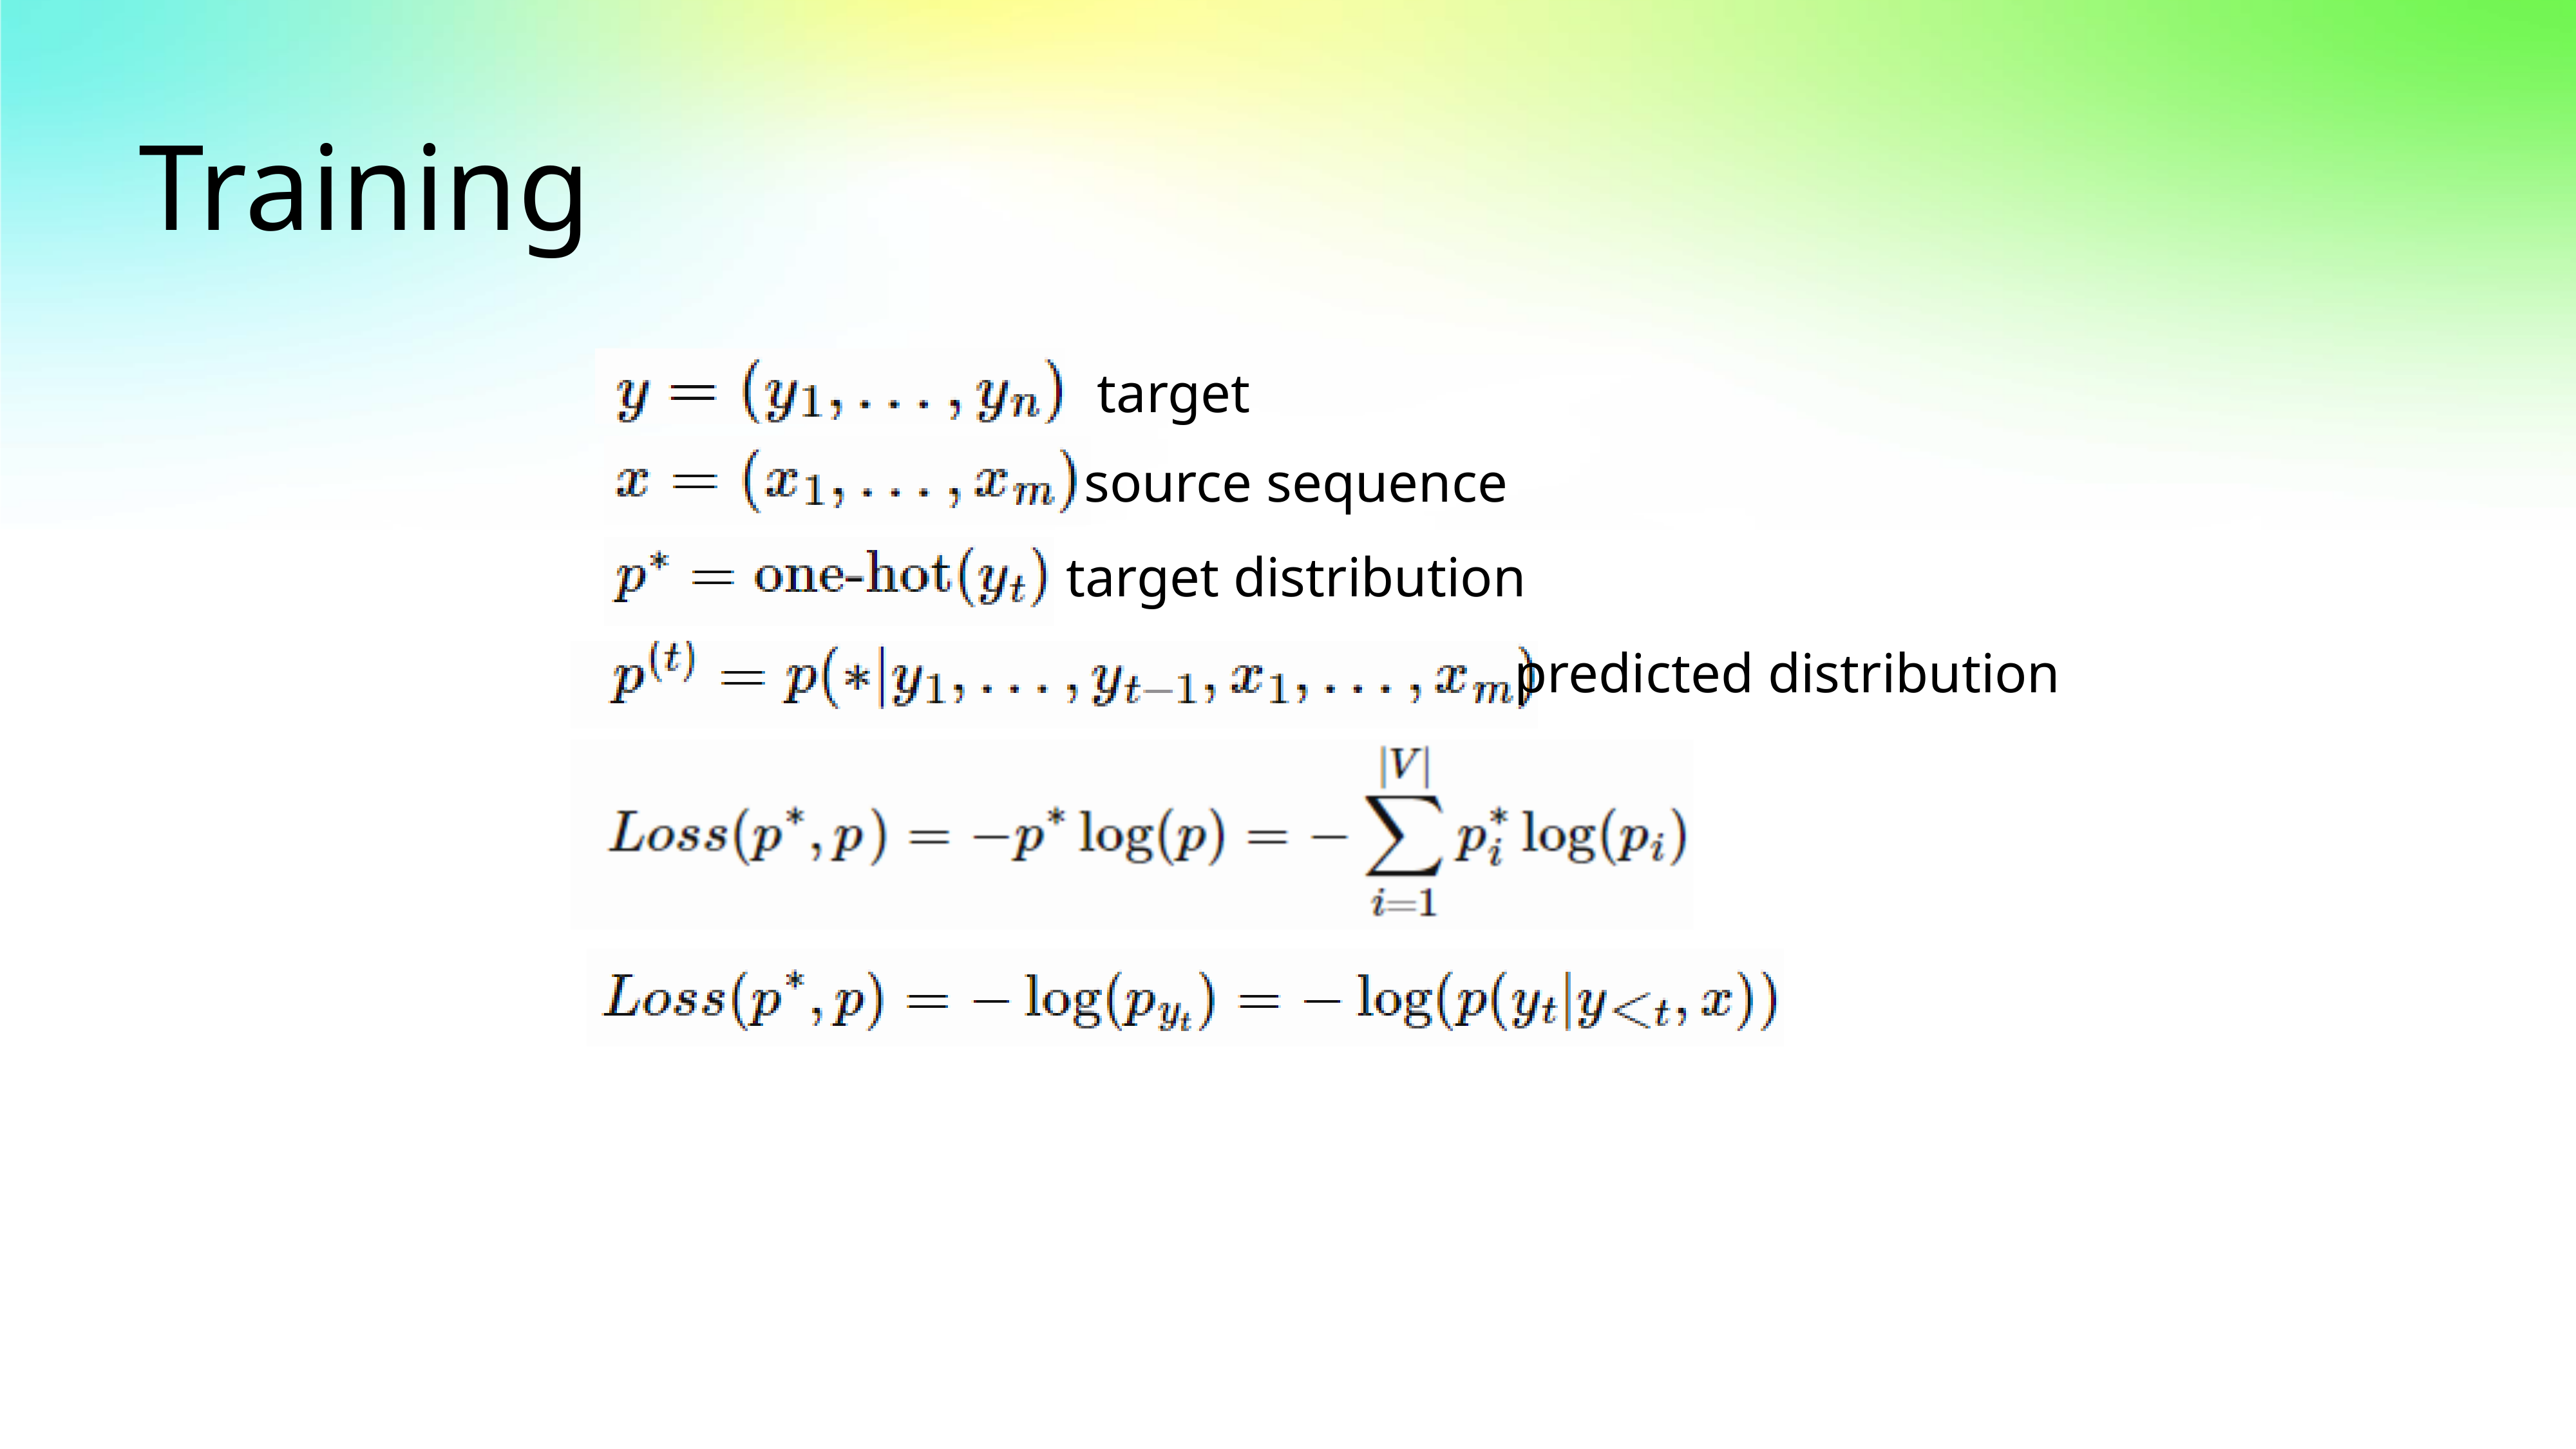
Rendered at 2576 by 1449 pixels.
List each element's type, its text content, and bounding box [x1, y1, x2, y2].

text_box predicted distribution [1509, 634, 2067, 709]
picture [0, 0, 2576, 1449]
text_box target distribution [1060, 537, 1532, 613]
text_box target [1092, 354, 1256, 429]
text_box source sequence [1091, 442, 1513, 518]
title Training [133, 107, 2443, 350]
